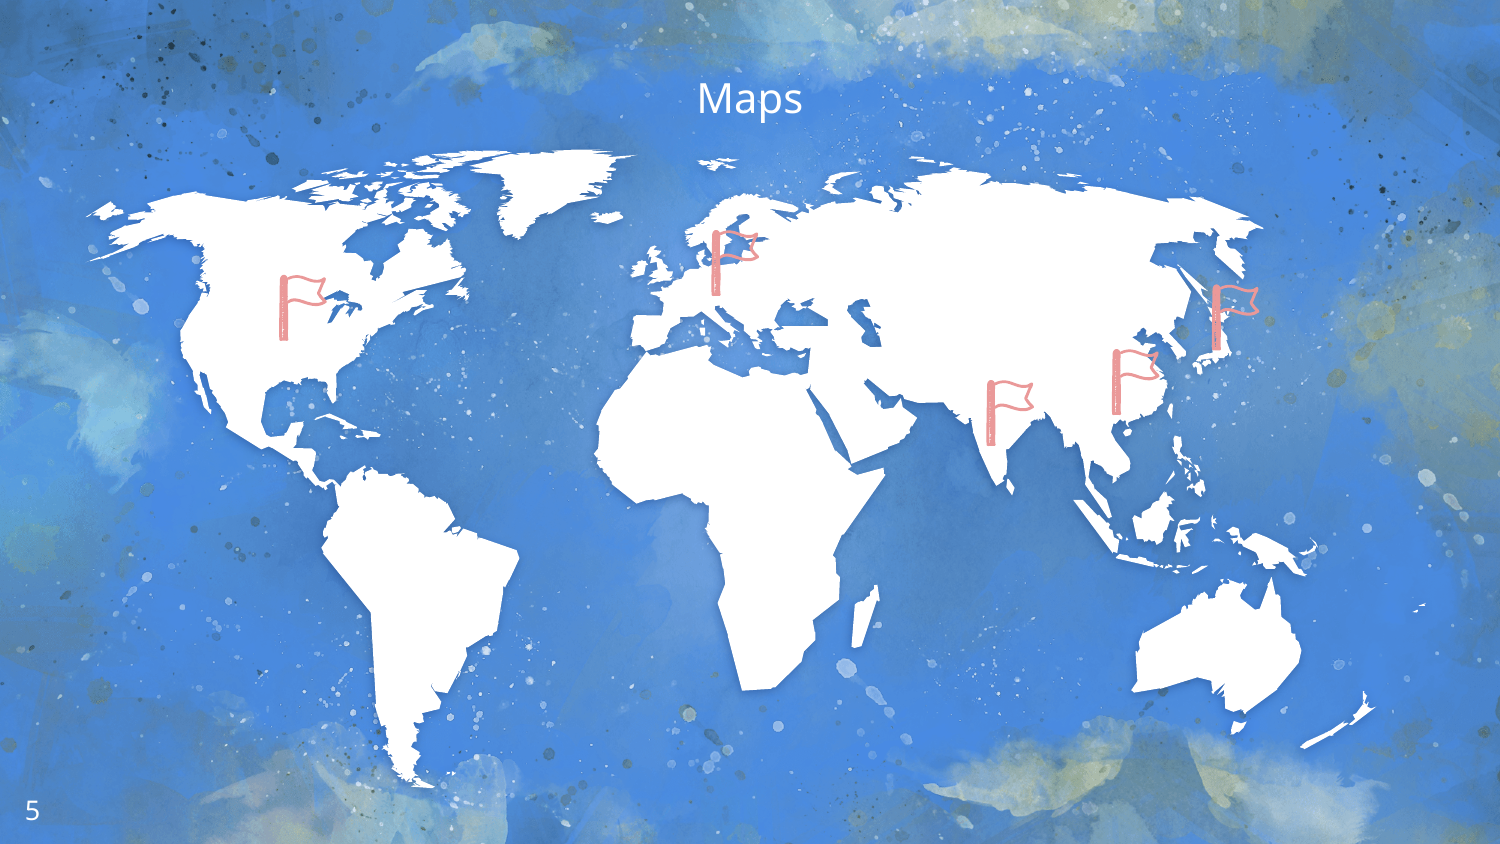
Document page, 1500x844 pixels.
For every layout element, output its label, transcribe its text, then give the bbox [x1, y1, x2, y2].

text_box [1112, 349, 1159, 415]
text_box [712, 230, 759, 296]
text_box [908, 156, 937, 163]
text_box [1300, 691, 1377, 750]
text_box [593, 167, 1264, 691]
text_box [375, 171, 394, 178]
text_box [987, 380, 1034, 446]
text_box [939, 161, 954, 167]
text_box [279, 275, 326, 341]
picture [0, 0, 1500, 844]
text_box [85, 179, 520, 789]
text_box [1298, 537, 1319, 556]
text_box [1131, 577, 1302, 715]
slide_number ‹#› [24, 779, 115, 844]
text_box [321, 168, 369, 180]
text_box [1230, 720, 1247, 735]
title Maps [375, 33, 1125, 123]
text_box [383, 161, 398, 167]
text_box [1212, 285, 1259, 350]
text_box [397, 149, 638, 240]
text_box [696, 158, 740, 172]
text_box [1226, 526, 1308, 577]
